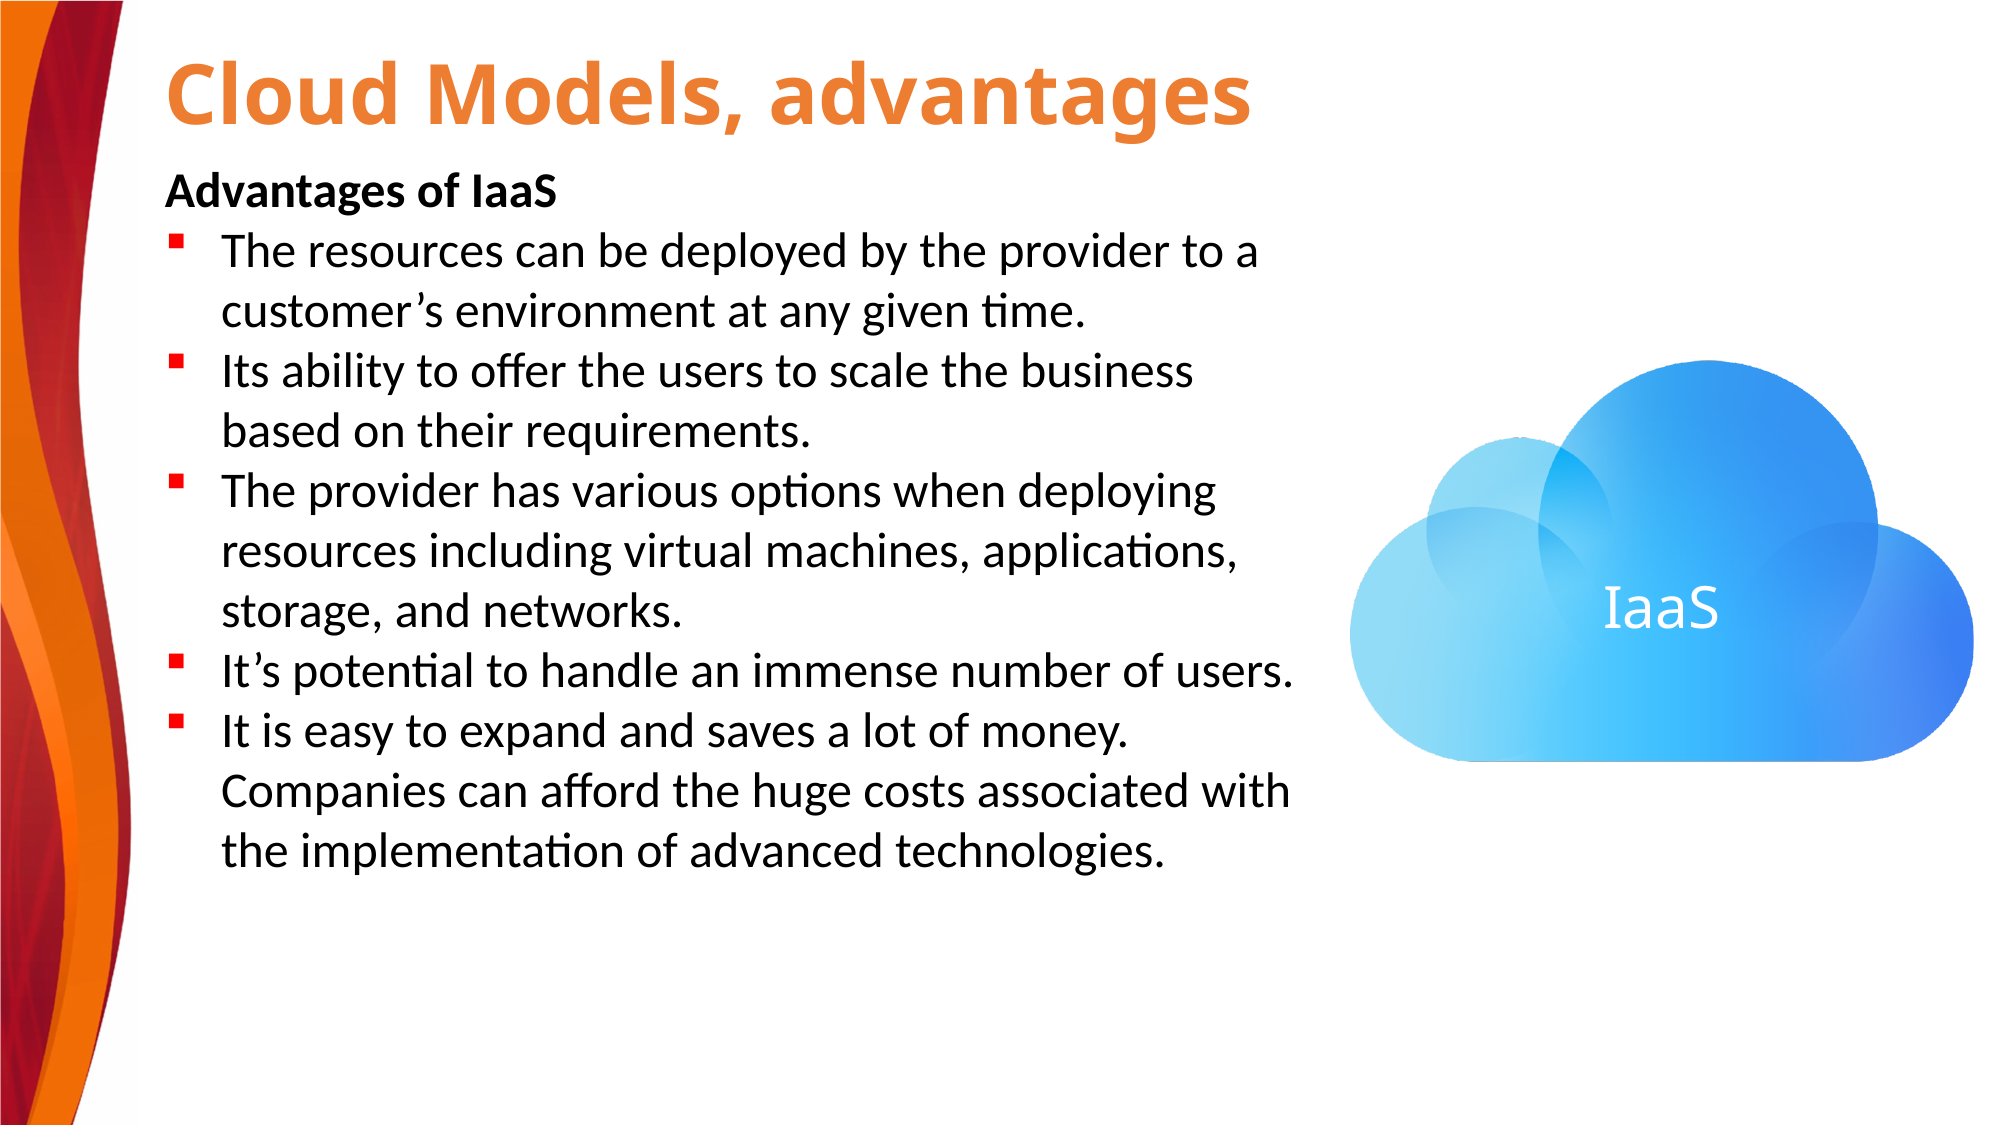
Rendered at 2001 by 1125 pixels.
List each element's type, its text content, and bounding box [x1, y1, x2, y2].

picture [1, 2, 137, 1124]
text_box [1349, 350, 1974, 775]
text_box Advantages of IaaS The resources can be deployed by the provider to a customer’s environment at any given time. Its ability to offer the users to scale the business based on their requirements. The provider has various options when deploying resources including virtual machines, applications, storage, and networks. It’s potential to handle an immense number of users. It is easy to expand and saves a lot of money. Companies can afford the huge costs associated with the implementation of advanced technologies. [150, 149, 1312, 885]
text_box Cloud Models, advantages [149, 29, 1936, 149]
